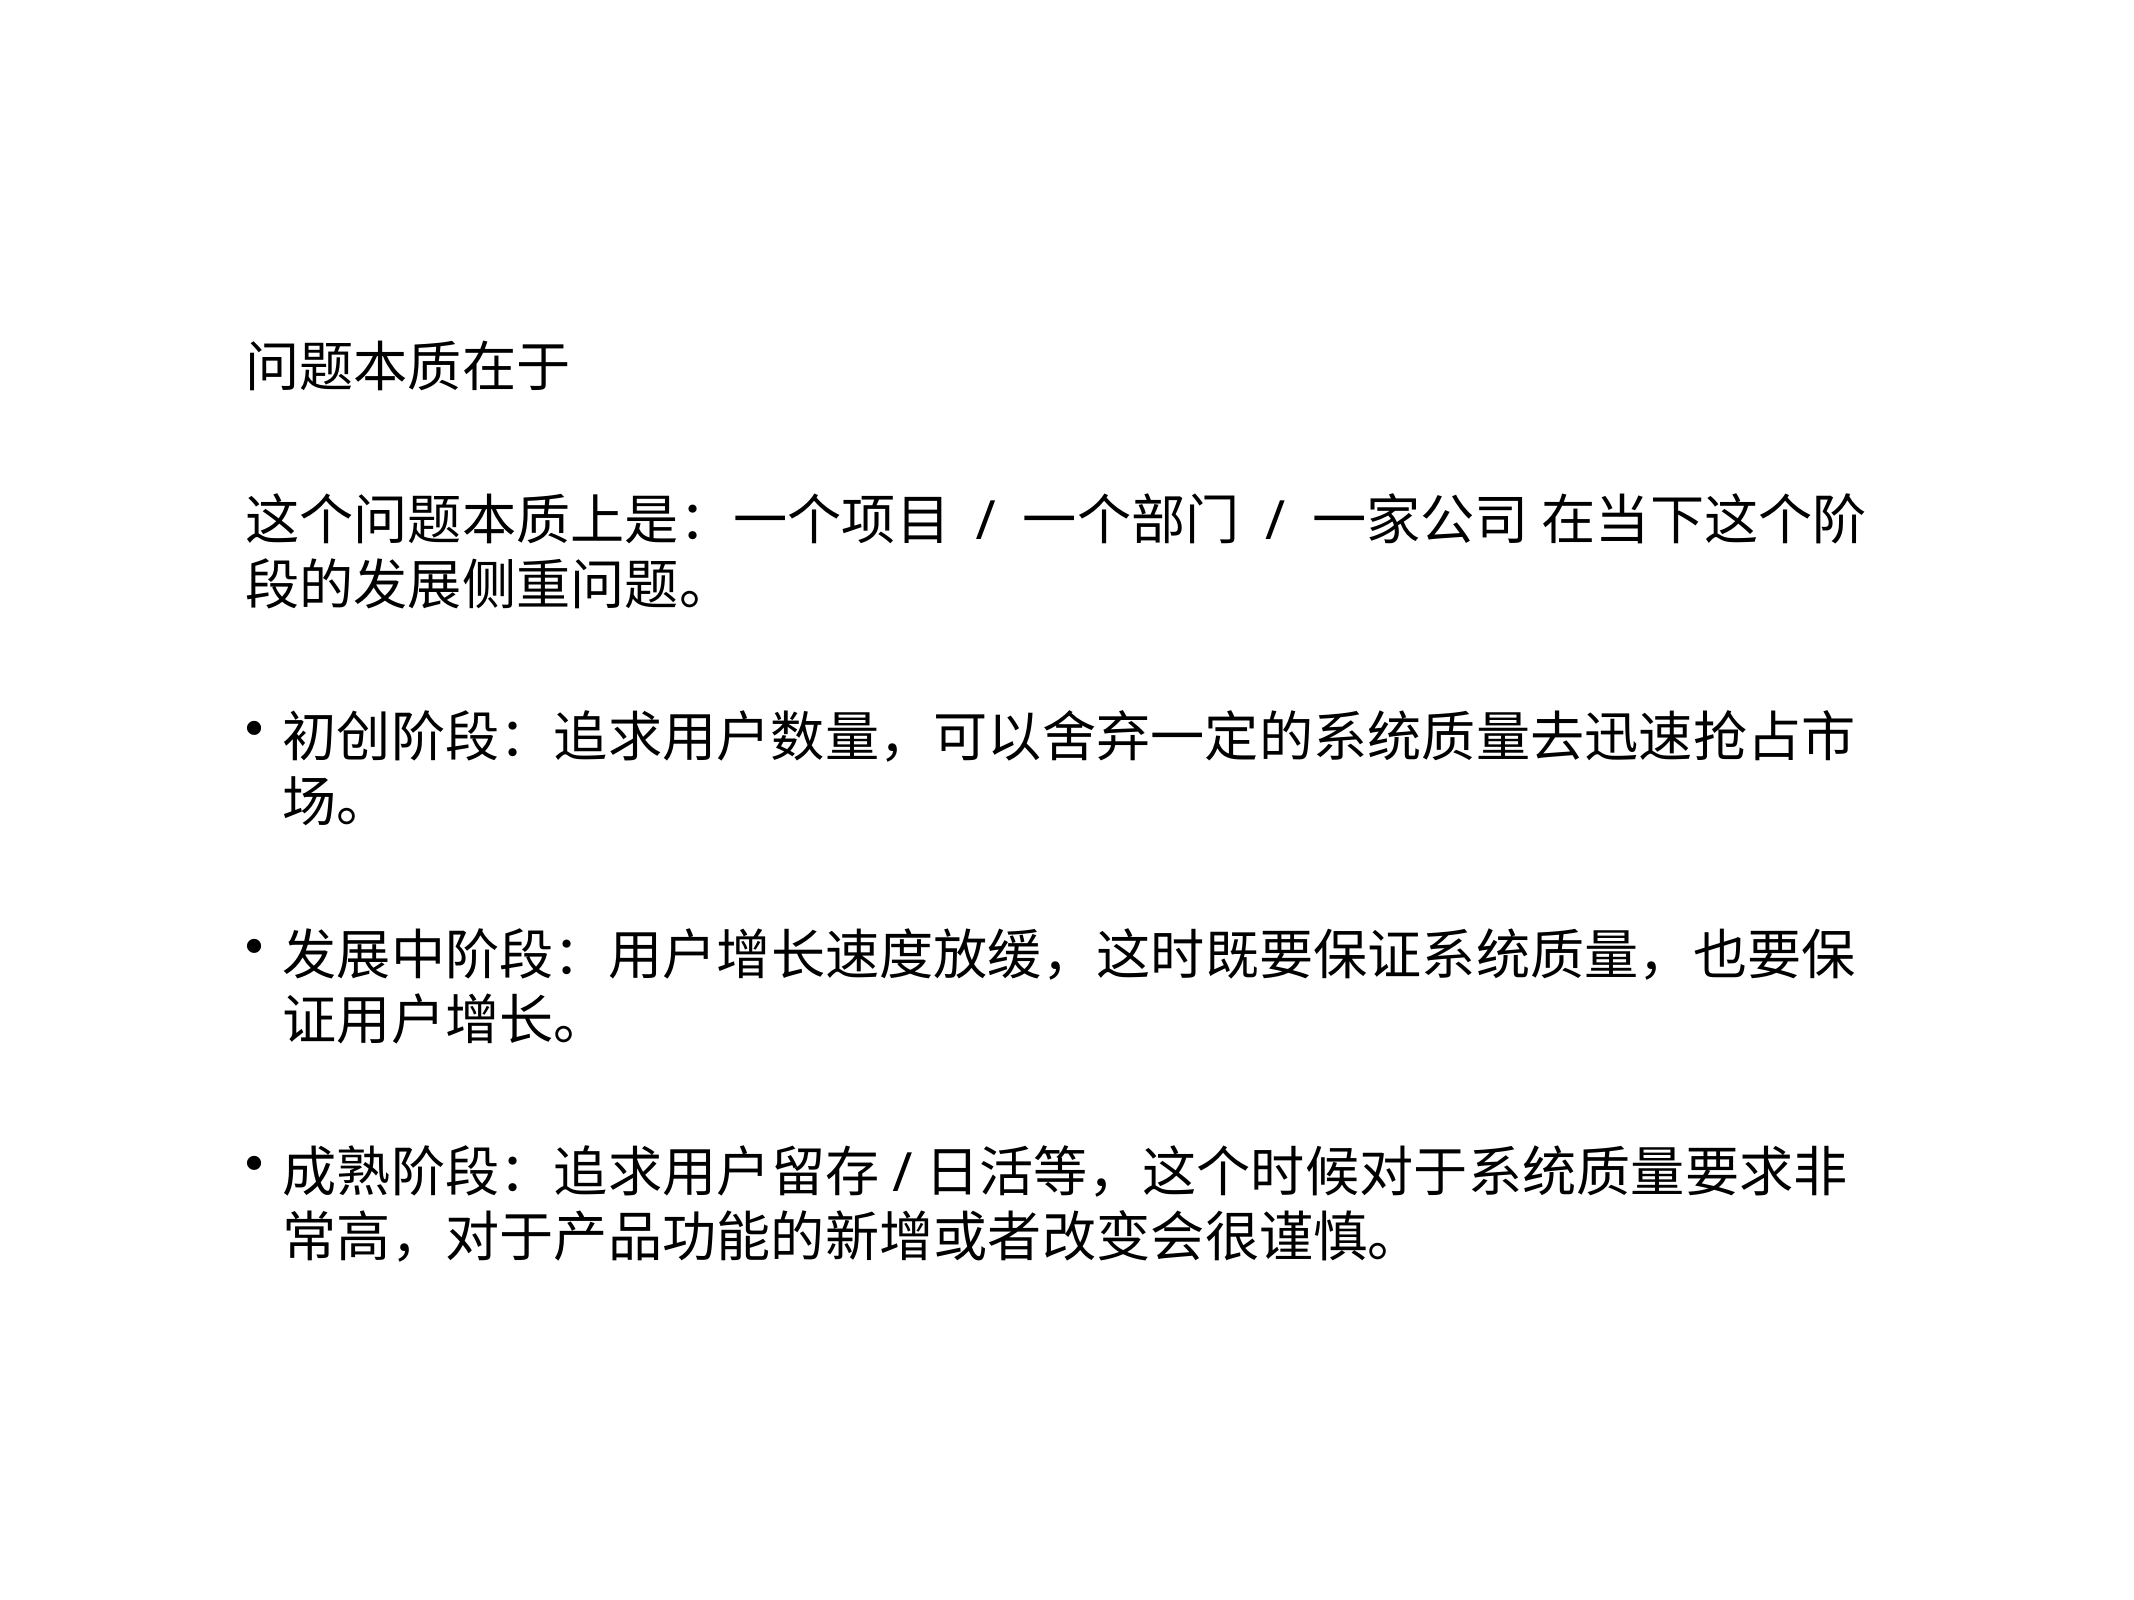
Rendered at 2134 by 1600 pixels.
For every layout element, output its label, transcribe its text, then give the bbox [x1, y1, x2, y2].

text_box 问题本质在于 这个问题本质上是：一个项目 / 一个部门 / 一家公司 在当下这个阶段的发展侧重问题。 初创阶段：追求用户数量，可以舍弃一定的系统质量去迅速抢占市场。 发展中阶段：用户增长速度放缓，这时既要保证系统质量，也要保证用户增长。 成熟阶段：追求用户留存/日活等，这个时候对于系统质量要求非常高，对于产品功能的新增或者改变会很谨慎。 [236, 324, 1897, 1276]
